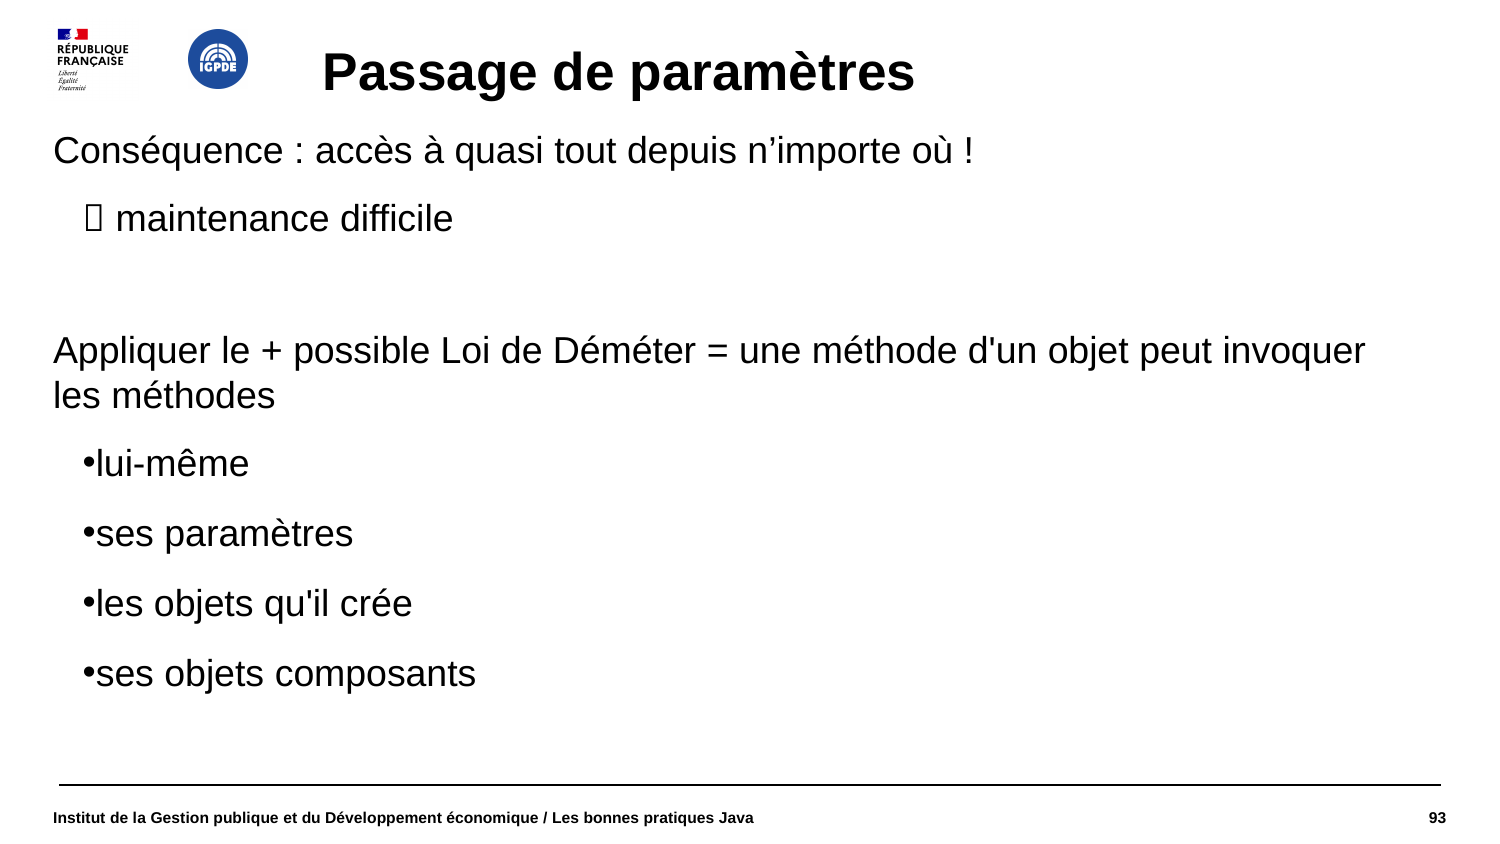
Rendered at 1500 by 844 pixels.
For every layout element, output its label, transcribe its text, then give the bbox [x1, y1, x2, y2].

slide_number 93 [1224, 787, 1447, 844]
list Conséquence : accès à quasi tout depuis n’importe où !  maintenance difficile Appliquer le + possible Loi de Déméter = une méthode d'un objet peut invoquer les méthodes lui-même ses paramètres les objets qu'il crée ses objets composants [53, 126, 1424, 765]
title Passage de paramètres [322, 44, 1282, 116]
footer Institut de la Gestion publique et du Développement économique / Les bonnes pratiques Java [53, 787, 780, 844]
picture [188, 29, 248, 89]
picture [47, 18, 139, 101]
